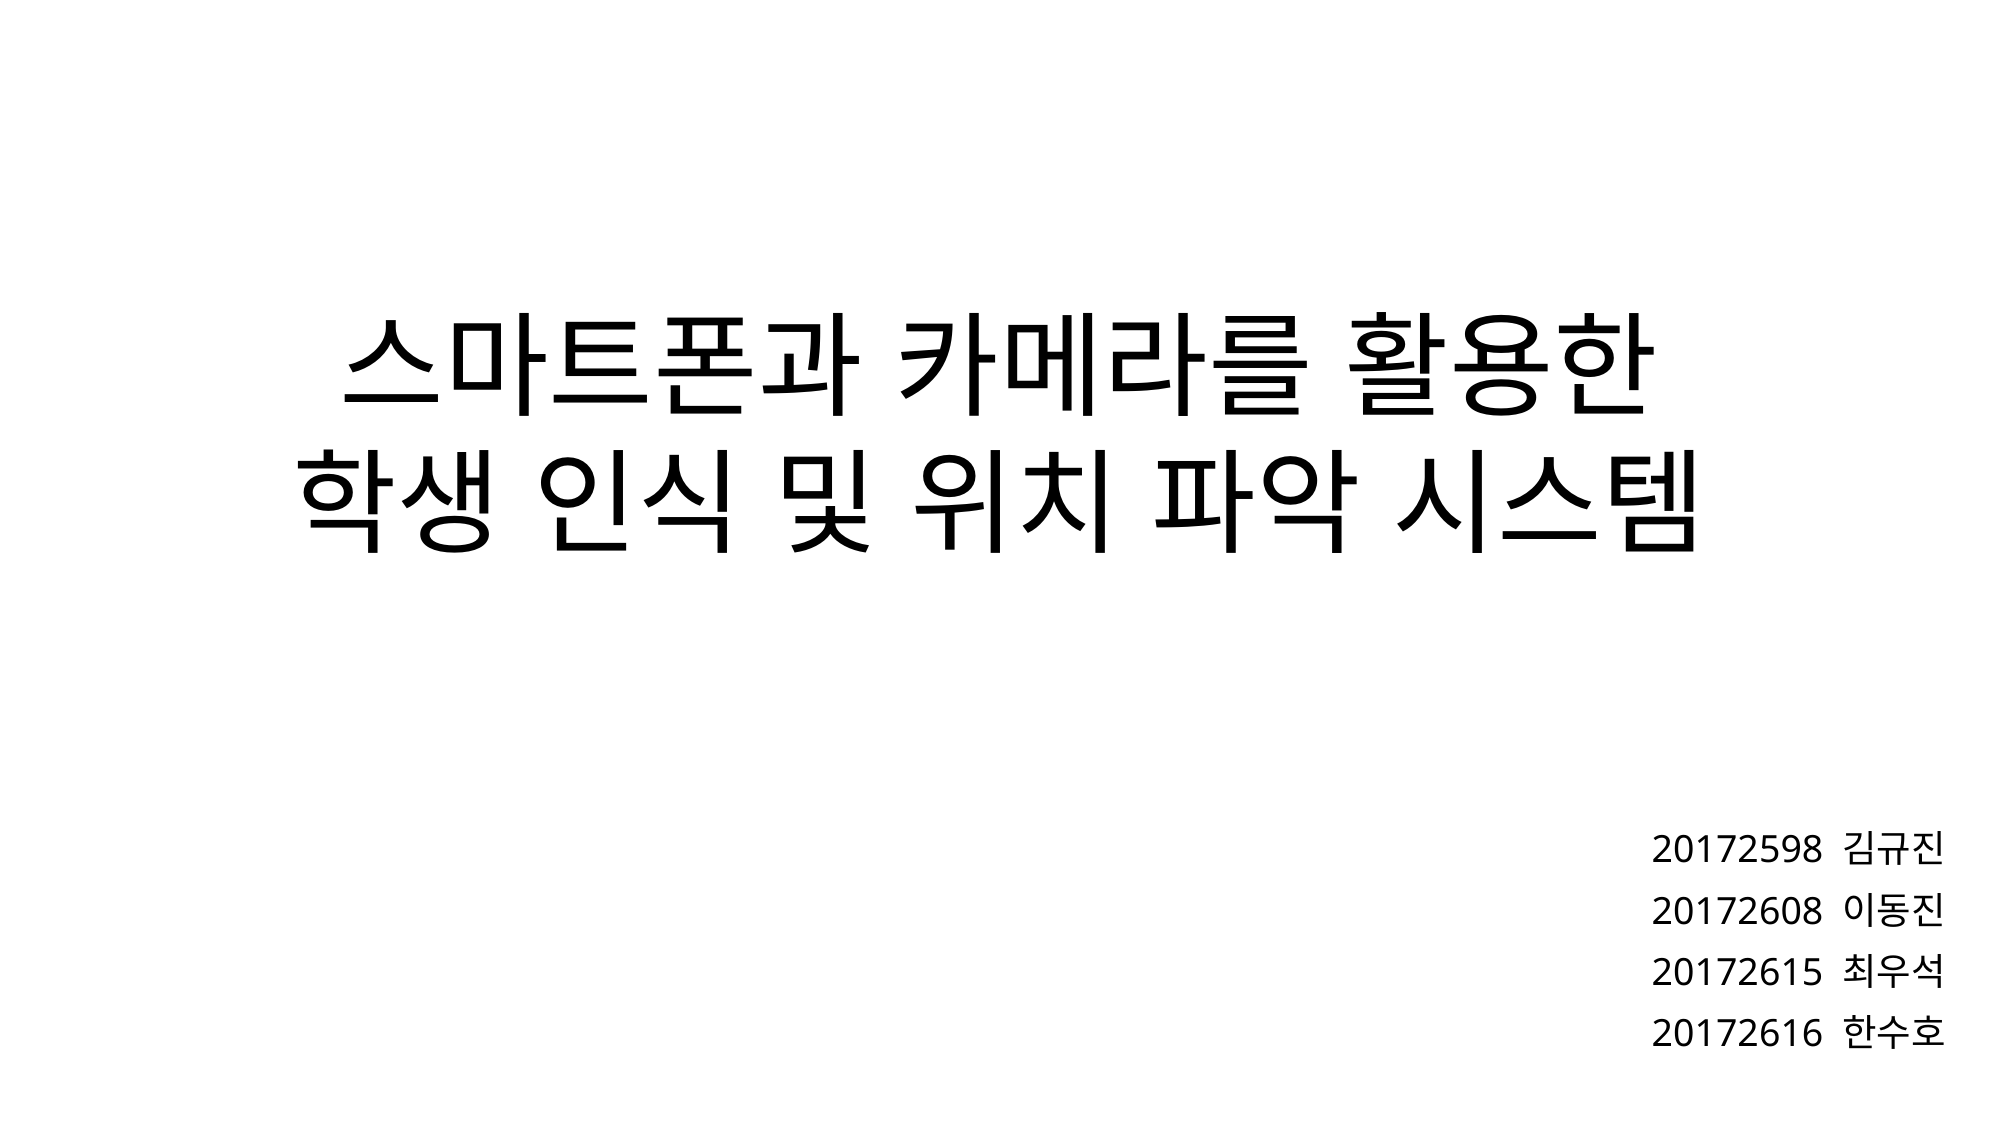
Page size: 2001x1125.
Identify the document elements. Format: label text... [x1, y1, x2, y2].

subtitle 20172598 김규진 20172608 이동진 20172615 최우석 20172616 한수호 [460, 627, 1961, 1084]
title 스마트폰과 카메라를 활용한 학생 인식 및 위치 파악 시스템 [222, 182, 1778, 575]
